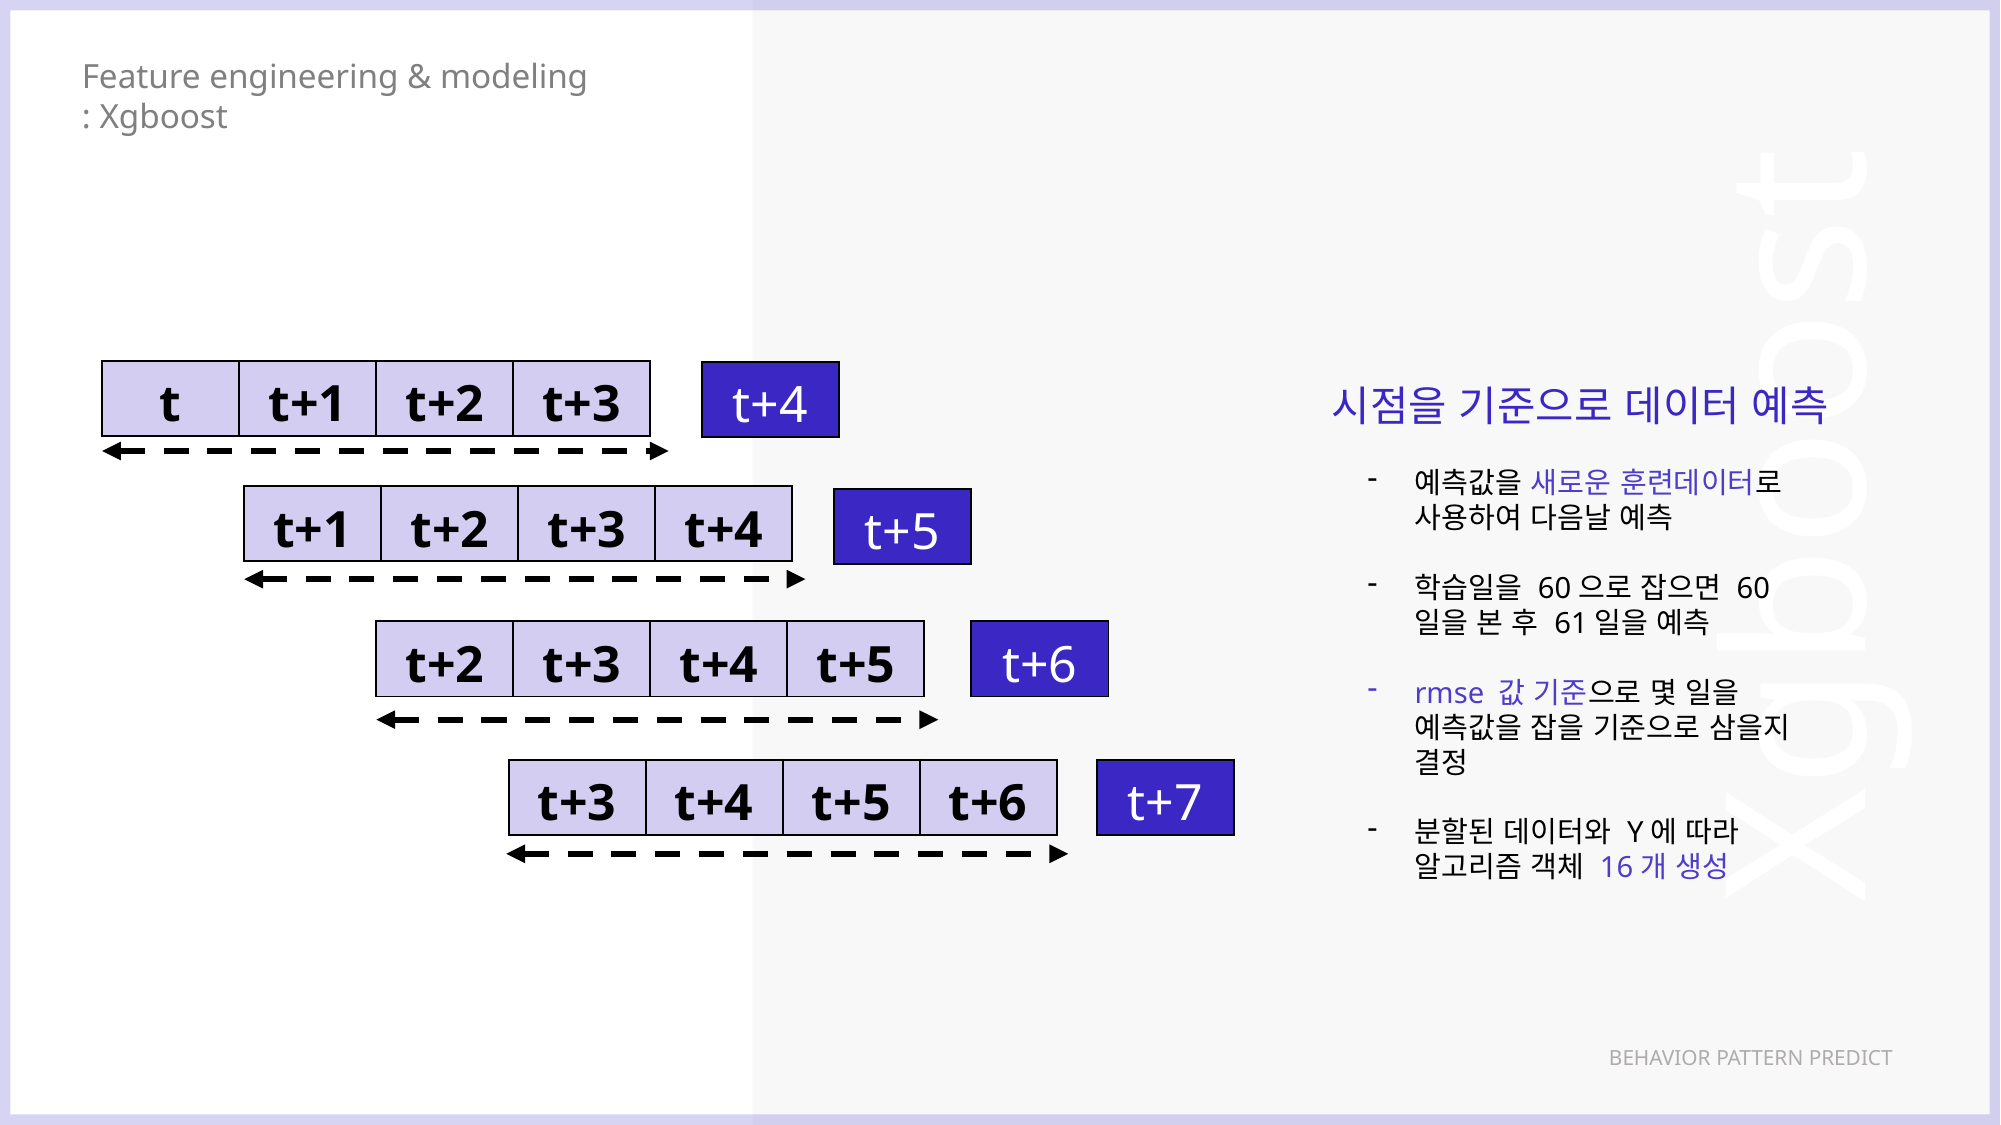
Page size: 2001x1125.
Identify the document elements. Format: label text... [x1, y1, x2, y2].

text_box BEHAVIOR PATTERN PREDICT [1594, 1036, 2000, 1077]
text_box [0, 0, 2000, 1125]
text_box Feature engineering & modeling : Xgboost [67, 47, 771, 143]
